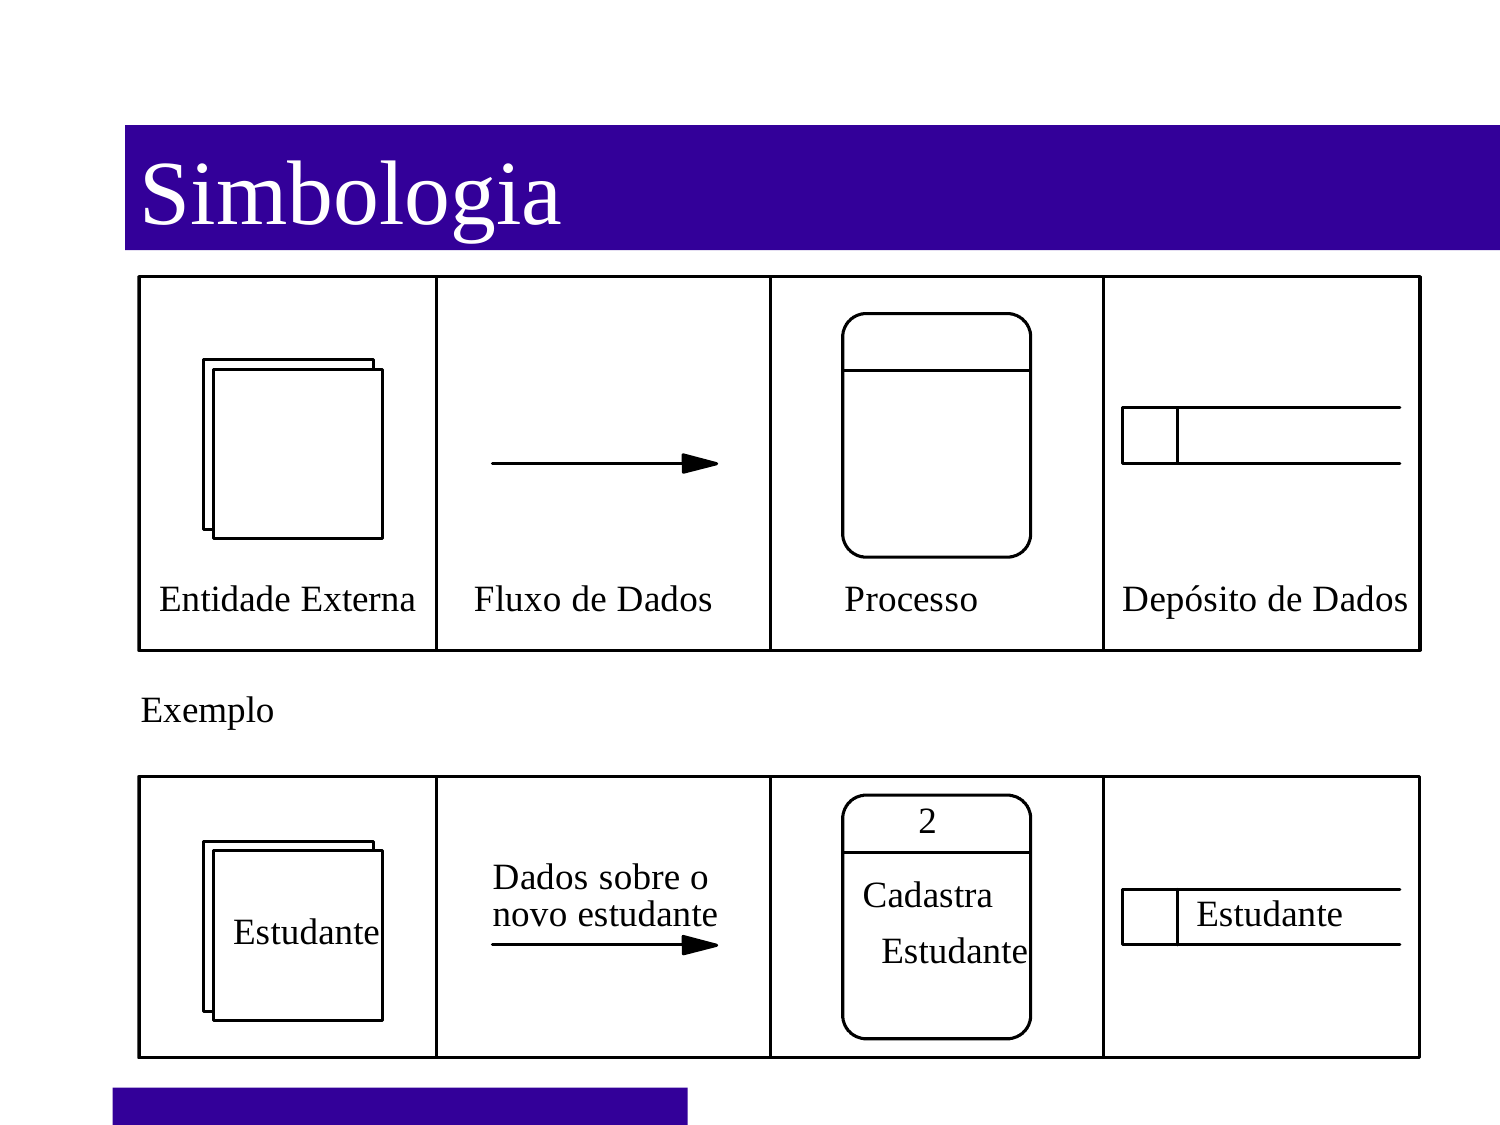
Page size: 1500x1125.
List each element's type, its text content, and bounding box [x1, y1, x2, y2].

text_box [137, 274, 1426, 1060]
text_box Simbologia [124, 124, 1338, 251]
